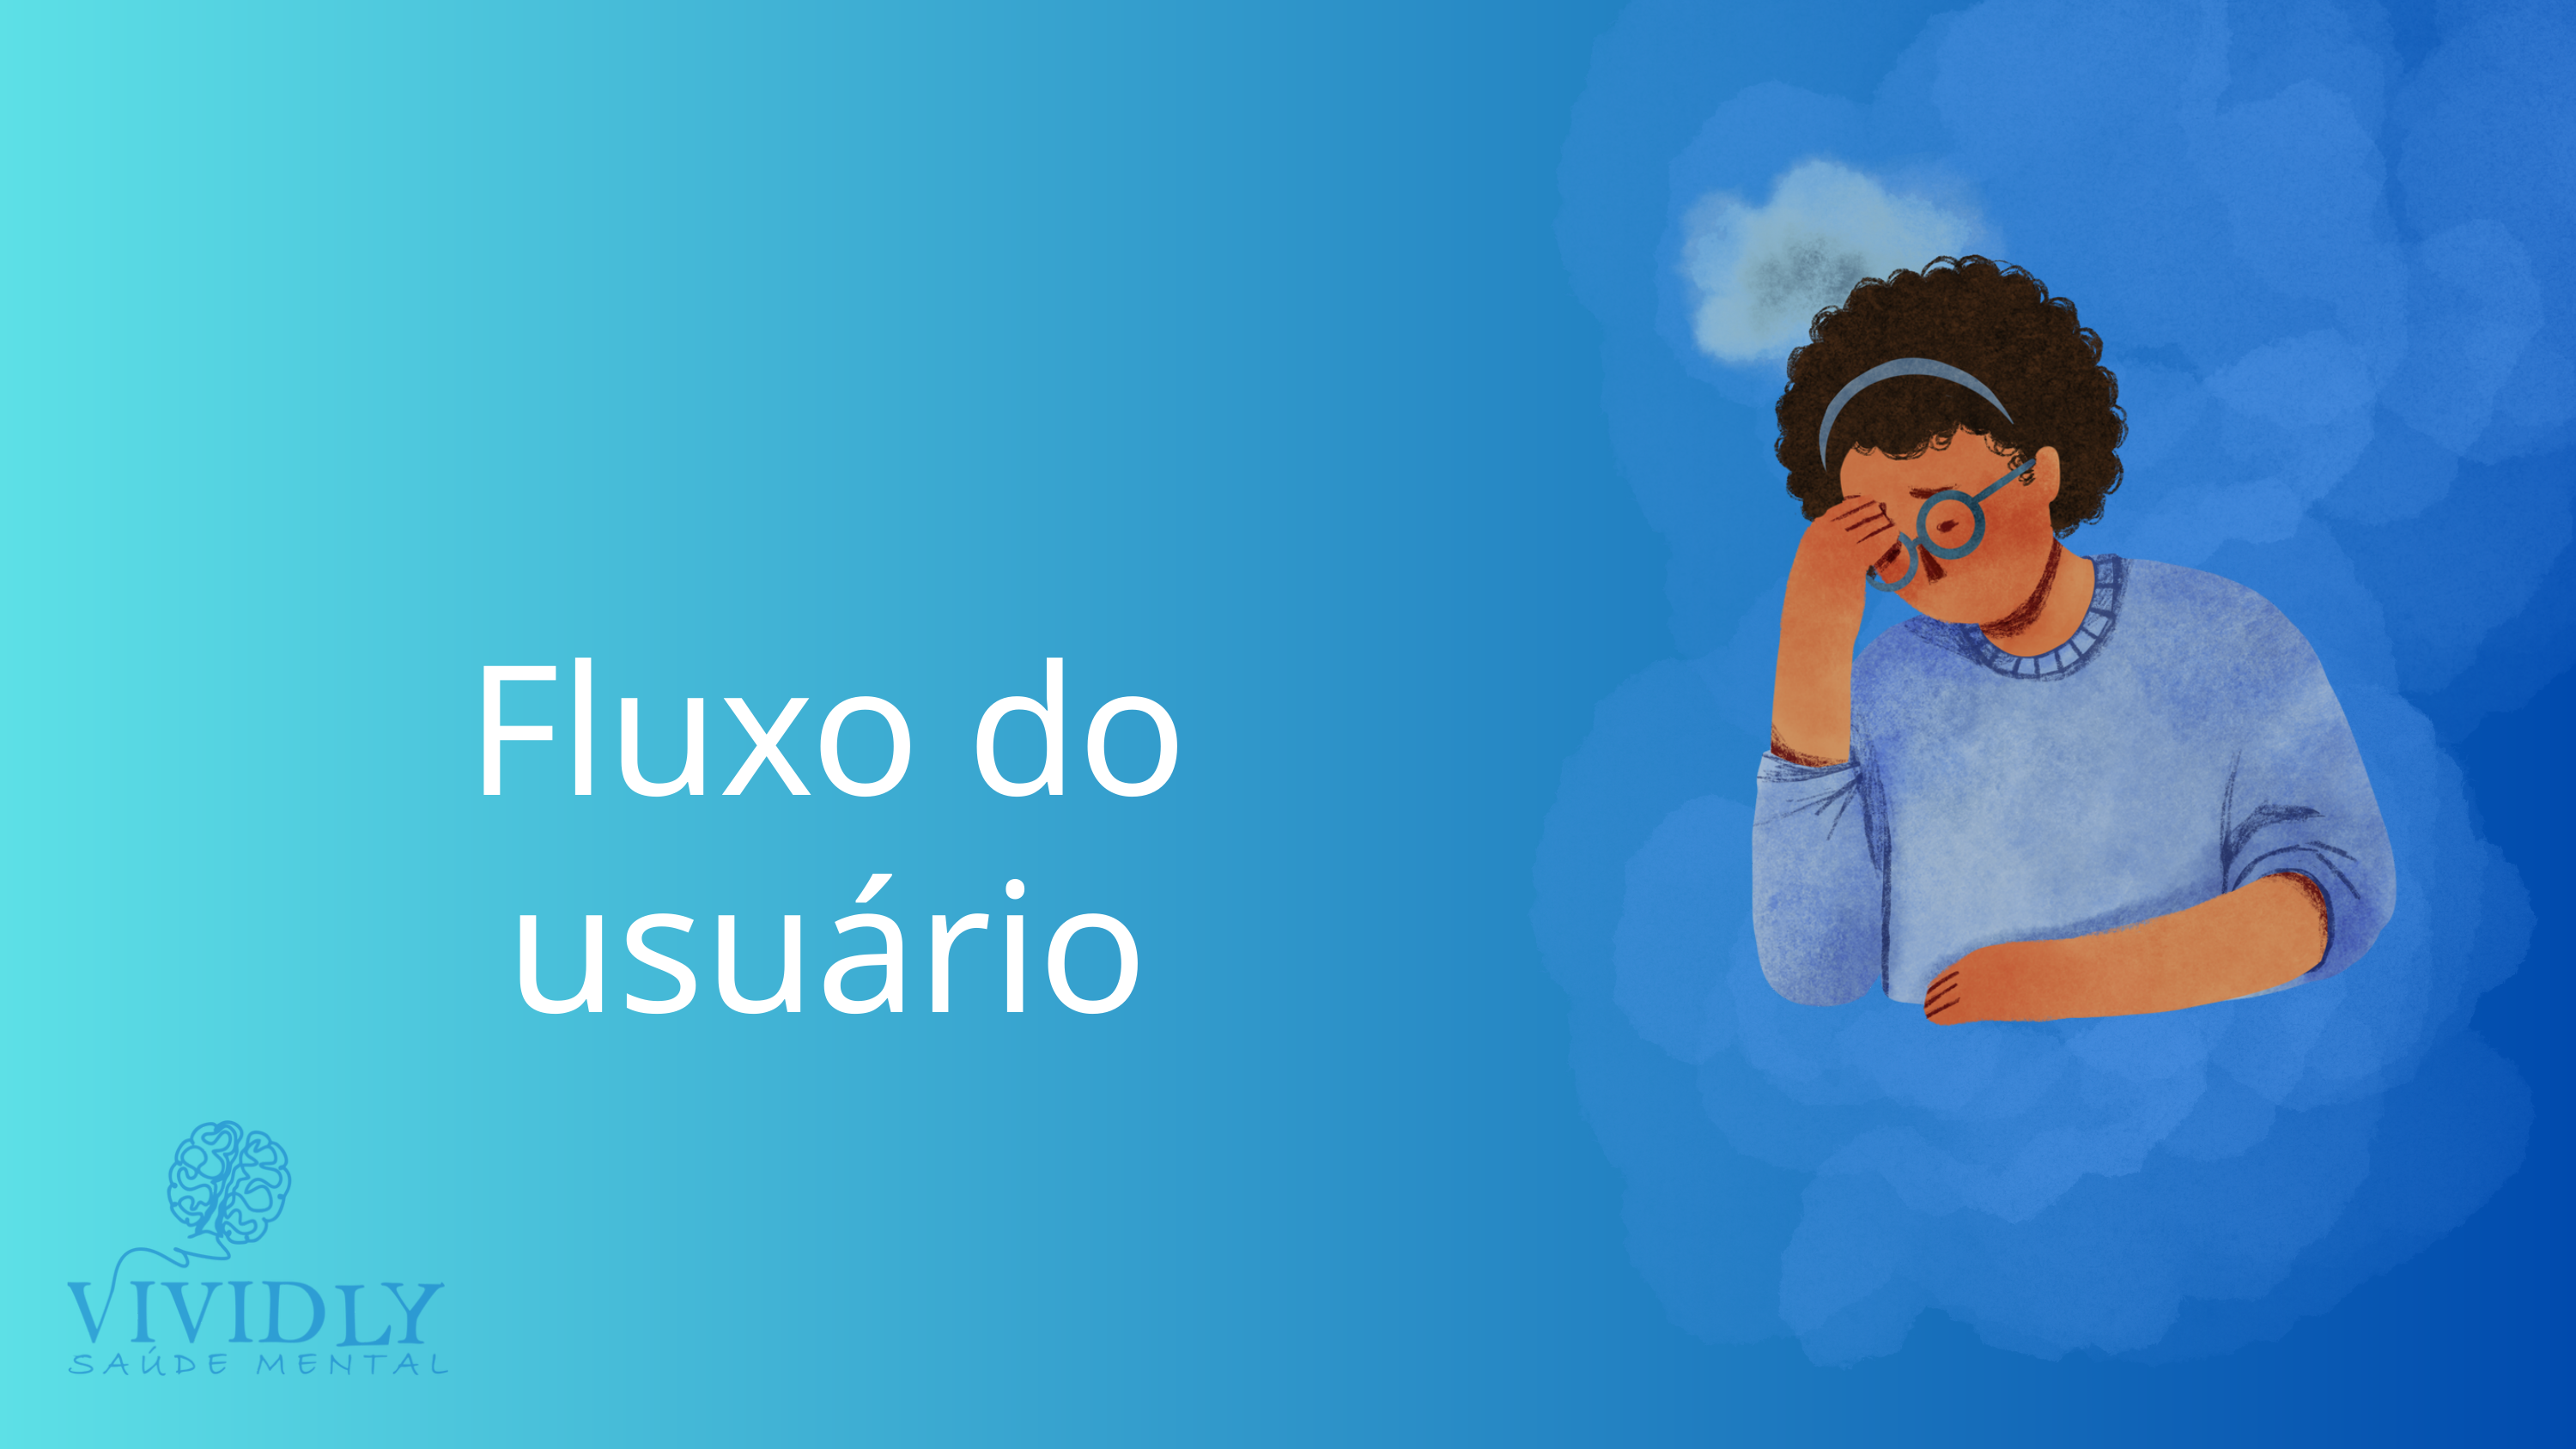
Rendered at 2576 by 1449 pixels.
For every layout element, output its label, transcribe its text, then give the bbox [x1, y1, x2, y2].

text_box [1546, 0, 2576, 785]
text_box Fluxo do usuário [144, 615, 1510, 1049]
text_box [1668, 144, 2398, 1027]
text_box [1523, 457, 2543, 1377]
text_box [67, 1120, 448, 1377]
